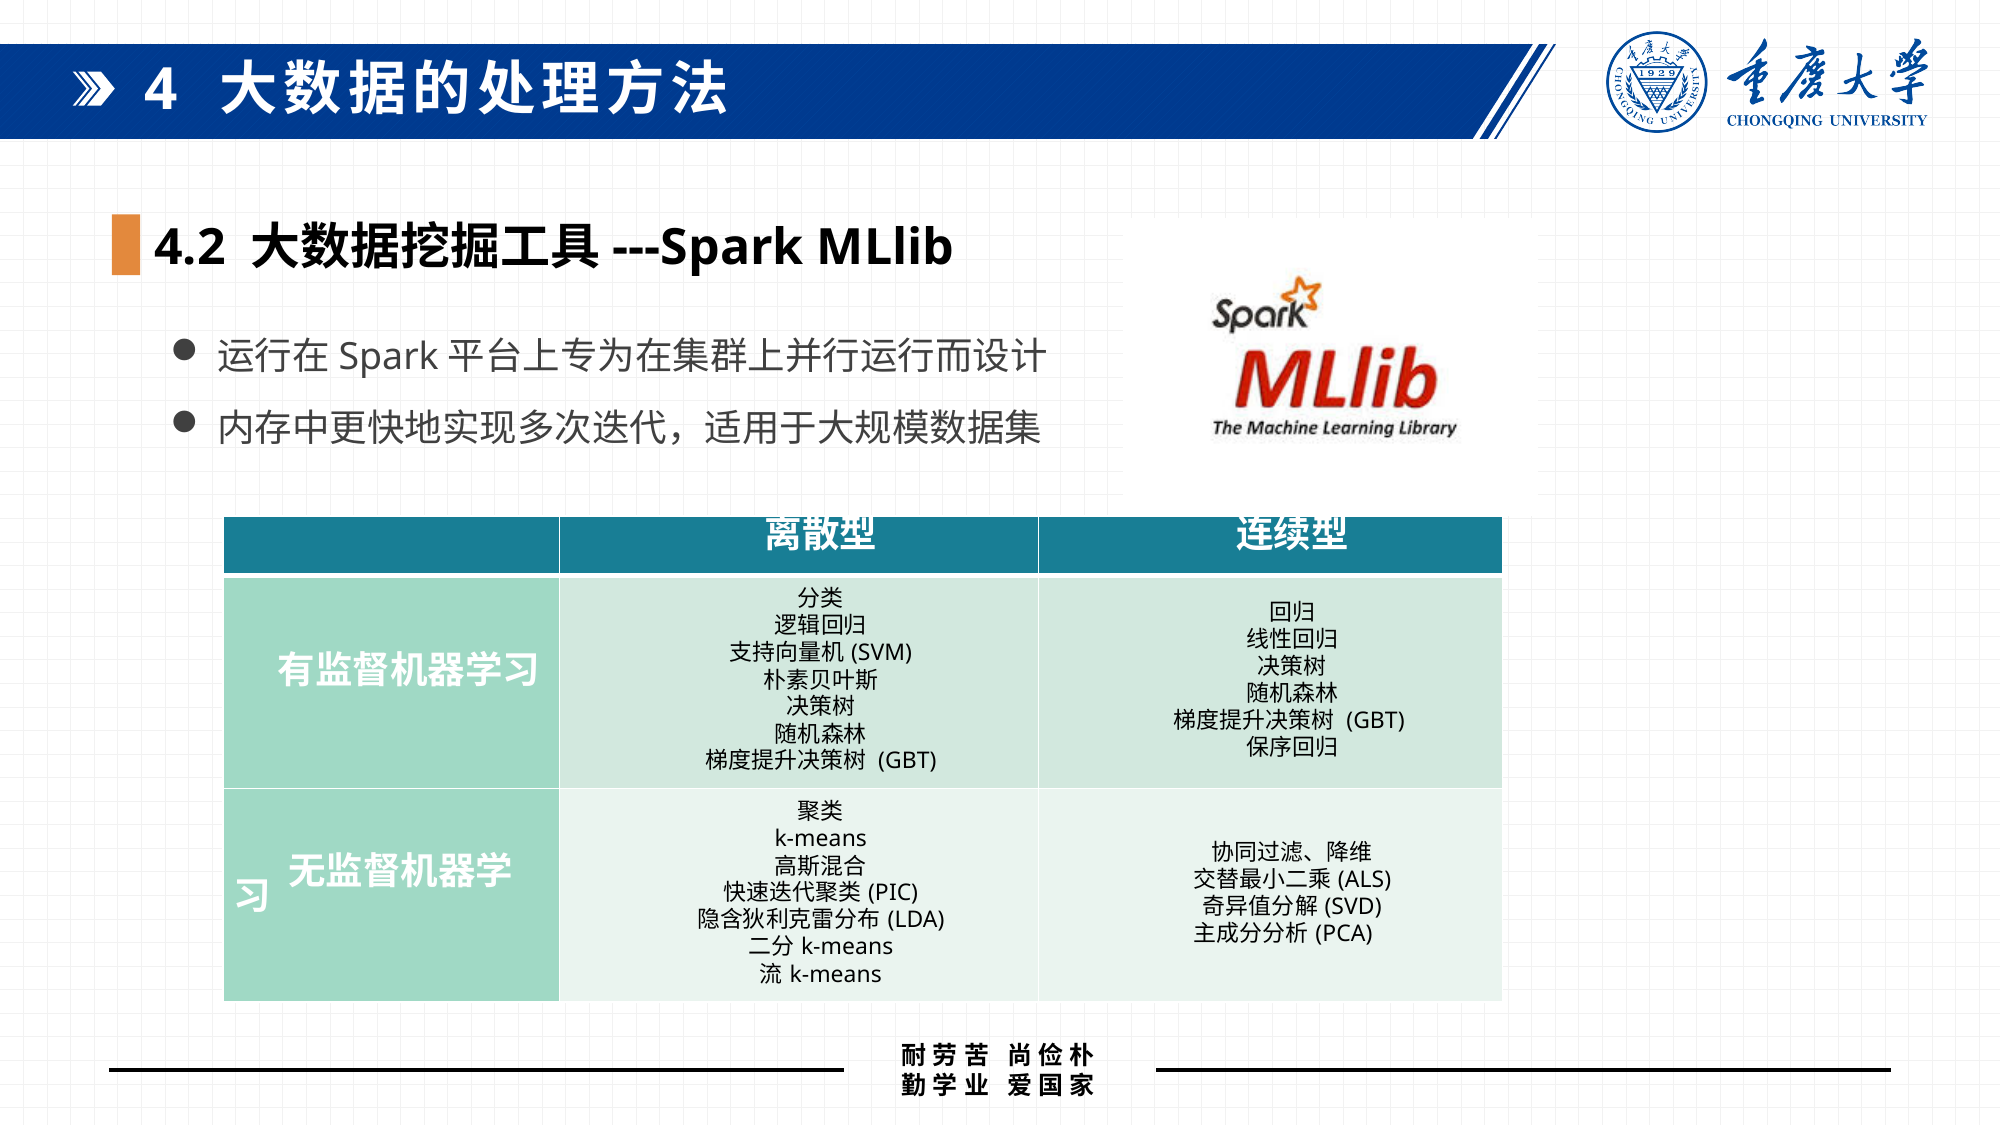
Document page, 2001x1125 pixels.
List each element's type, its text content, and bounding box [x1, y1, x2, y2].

table_header 离散型 [560, 517, 1038, 573]
table_cell 有监督机器学习 [224, 578, 559, 788]
list 4.2 大数据挖掘工具---Spark MLlib [139, 213, 1891, 275]
table_cell 回归 线性回归 决策树 随机森林 梯度提升决策树 (GBT) 保序回归 [1039, 578, 1502, 788]
table_cell 无监督机器学习 [224, 789, 559, 1001]
table_cell 分类 逻辑回归 支持向量机(SVM) 朴素贝叶斯 决策树 随机森林 梯度提升决策树 (GBT) [560, 578, 1038, 788]
picture [1123, 218, 1538, 516]
text_box 运行在Spark平台上专为在集群上并行运行而设计 [155, 324, 1064, 385]
list 4 大数据的处理方法 [108, 51, 1356, 136]
table_cell 聚类 k-means 高斯混合 快速迭代聚类(PIC) 隐含狄利克雷分布(LDA) 二分k-means 流k-means [560, 789, 1038, 1001]
table_cell 协同过滤、降维 交替最小二乘(ALS) 奇异值分解(SVD) 主成分分析(PCA) [1039, 789, 1502, 1001]
picture [1606, 31, 1928, 133]
table_header 连续型 [1039, 517, 1502, 573]
table_header [224, 517, 559, 573]
text_box 内存中更快地实现多次迭代，适用于大规模数据集 [155, 396, 1064, 457]
